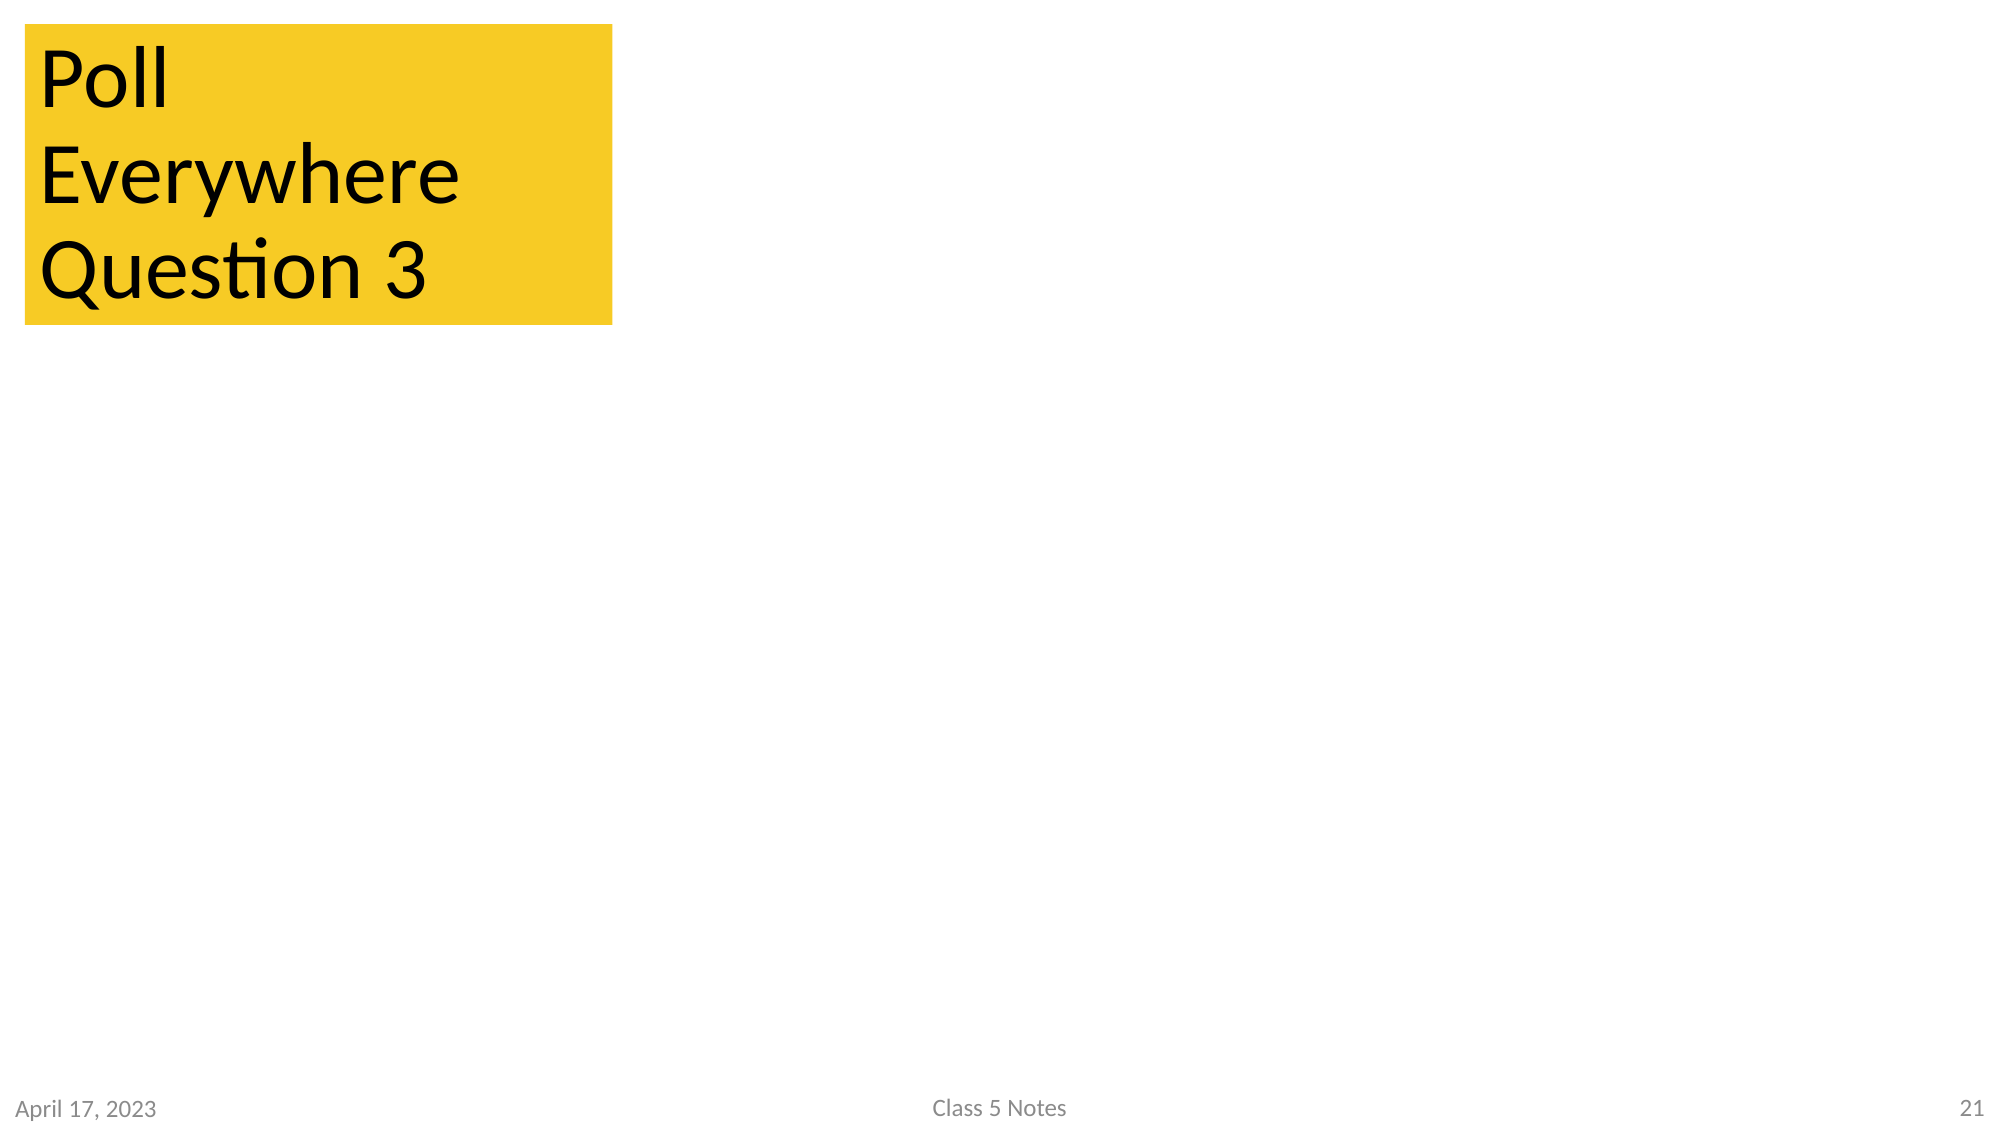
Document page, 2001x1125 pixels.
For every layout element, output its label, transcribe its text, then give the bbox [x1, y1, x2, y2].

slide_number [0, 1089, 450, 1125]
title Poll Everywhere Question 3 [24, 24, 613, 325]
footer Class 5 Notes [662, 1087, 1338, 1125]
slide_number 21 [1550, 1087, 2000, 1125]
